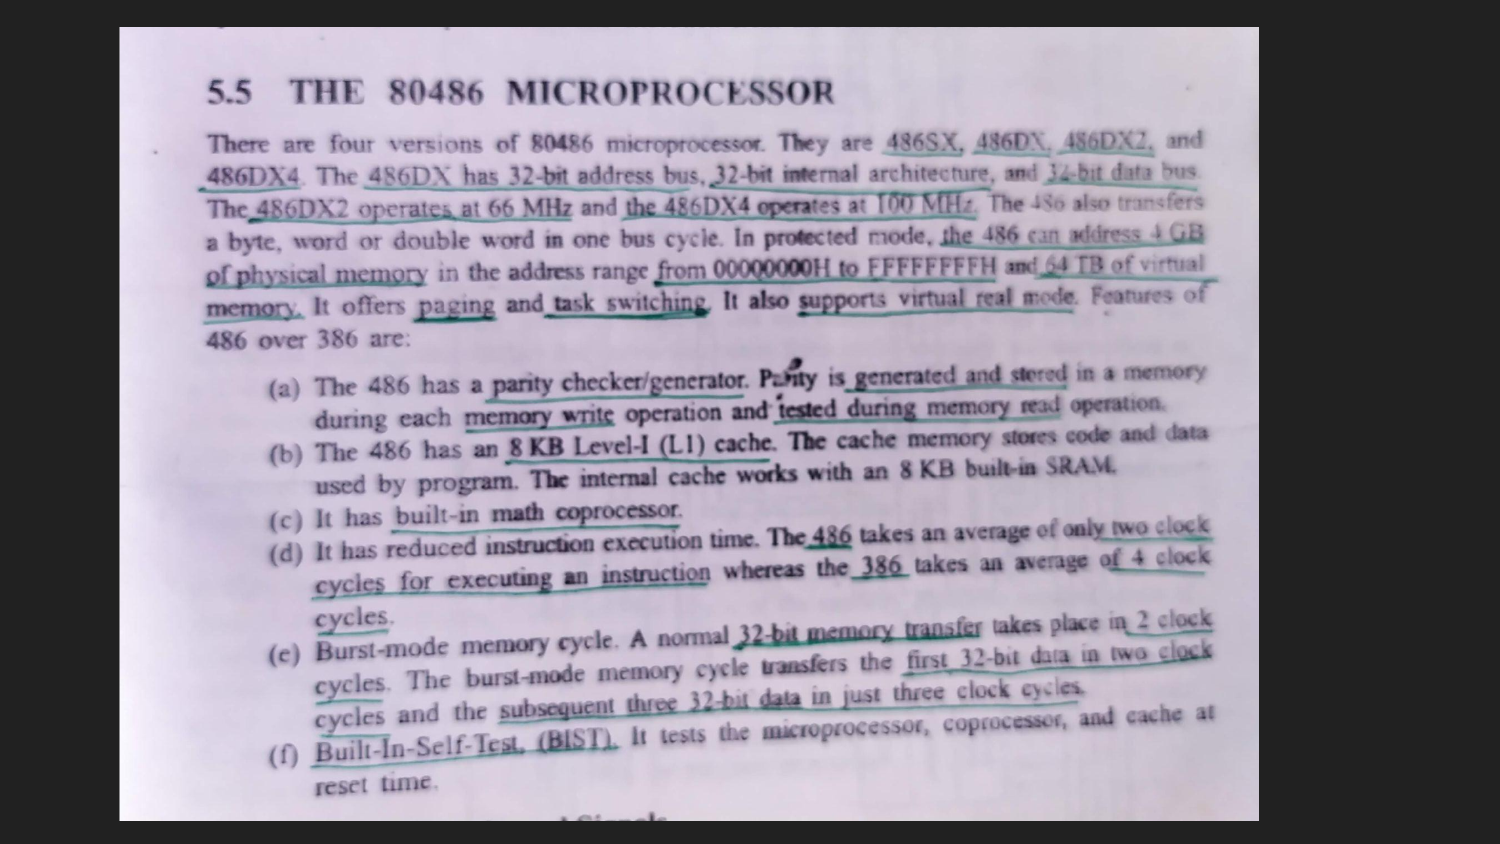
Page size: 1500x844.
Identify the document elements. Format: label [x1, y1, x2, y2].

picture [120, 0, 1258, 844]
